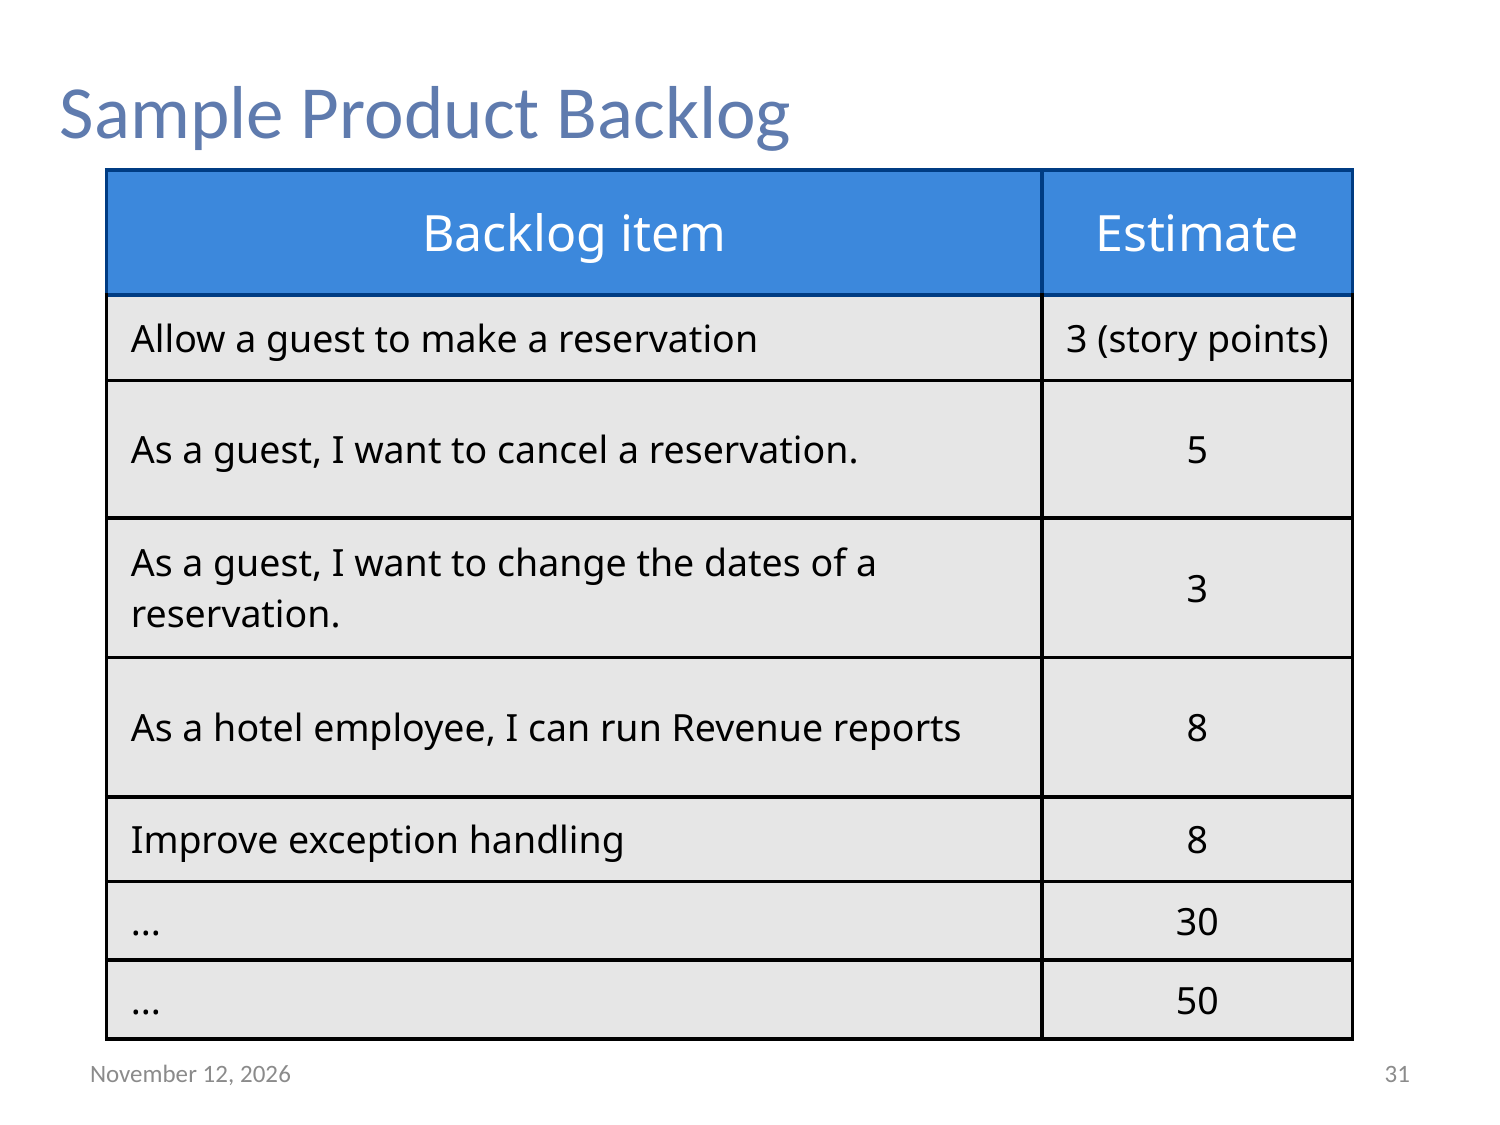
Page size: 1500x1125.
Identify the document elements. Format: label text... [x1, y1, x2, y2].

table_cell 30 [1044, 883, 1351, 958]
table_cell ... [108, 962, 1040, 1037]
table_cell Improve exception handling [108, 799, 1040, 880]
table_cell 50 [1044, 962, 1351, 1037]
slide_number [75, 1042, 425, 1103]
table_header Backlog item [108, 196, 1040, 293]
table_cell As a guest, I want to cancel a reservation. [108, 382, 1040, 516]
table_cell 3 (story points) [1044, 297, 1351, 379]
table_cell 5 [1044, 382, 1351, 516]
table_cell ... [108, 883, 1040, 958]
table_cell Allow a guest to make a reservation [108, 297, 1040, 379]
text_box Sample Product Backlog [53, 20, 1500, 196]
table_cell As a hotel employee, I can run Revenue reports [108, 659, 1040, 795]
table_header Estimate [1044, 196, 1351, 293]
table_cell 3 [1044, 520, 1351, 656]
table_cell 8 [1044, 659, 1351, 795]
table_cell 8 [1044, 799, 1351, 880]
table_cell As a guest, I want to change the dates of a reservation. [108, 520, 1040, 656]
slide_number 31 [1074, 1042, 1425, 1103]
